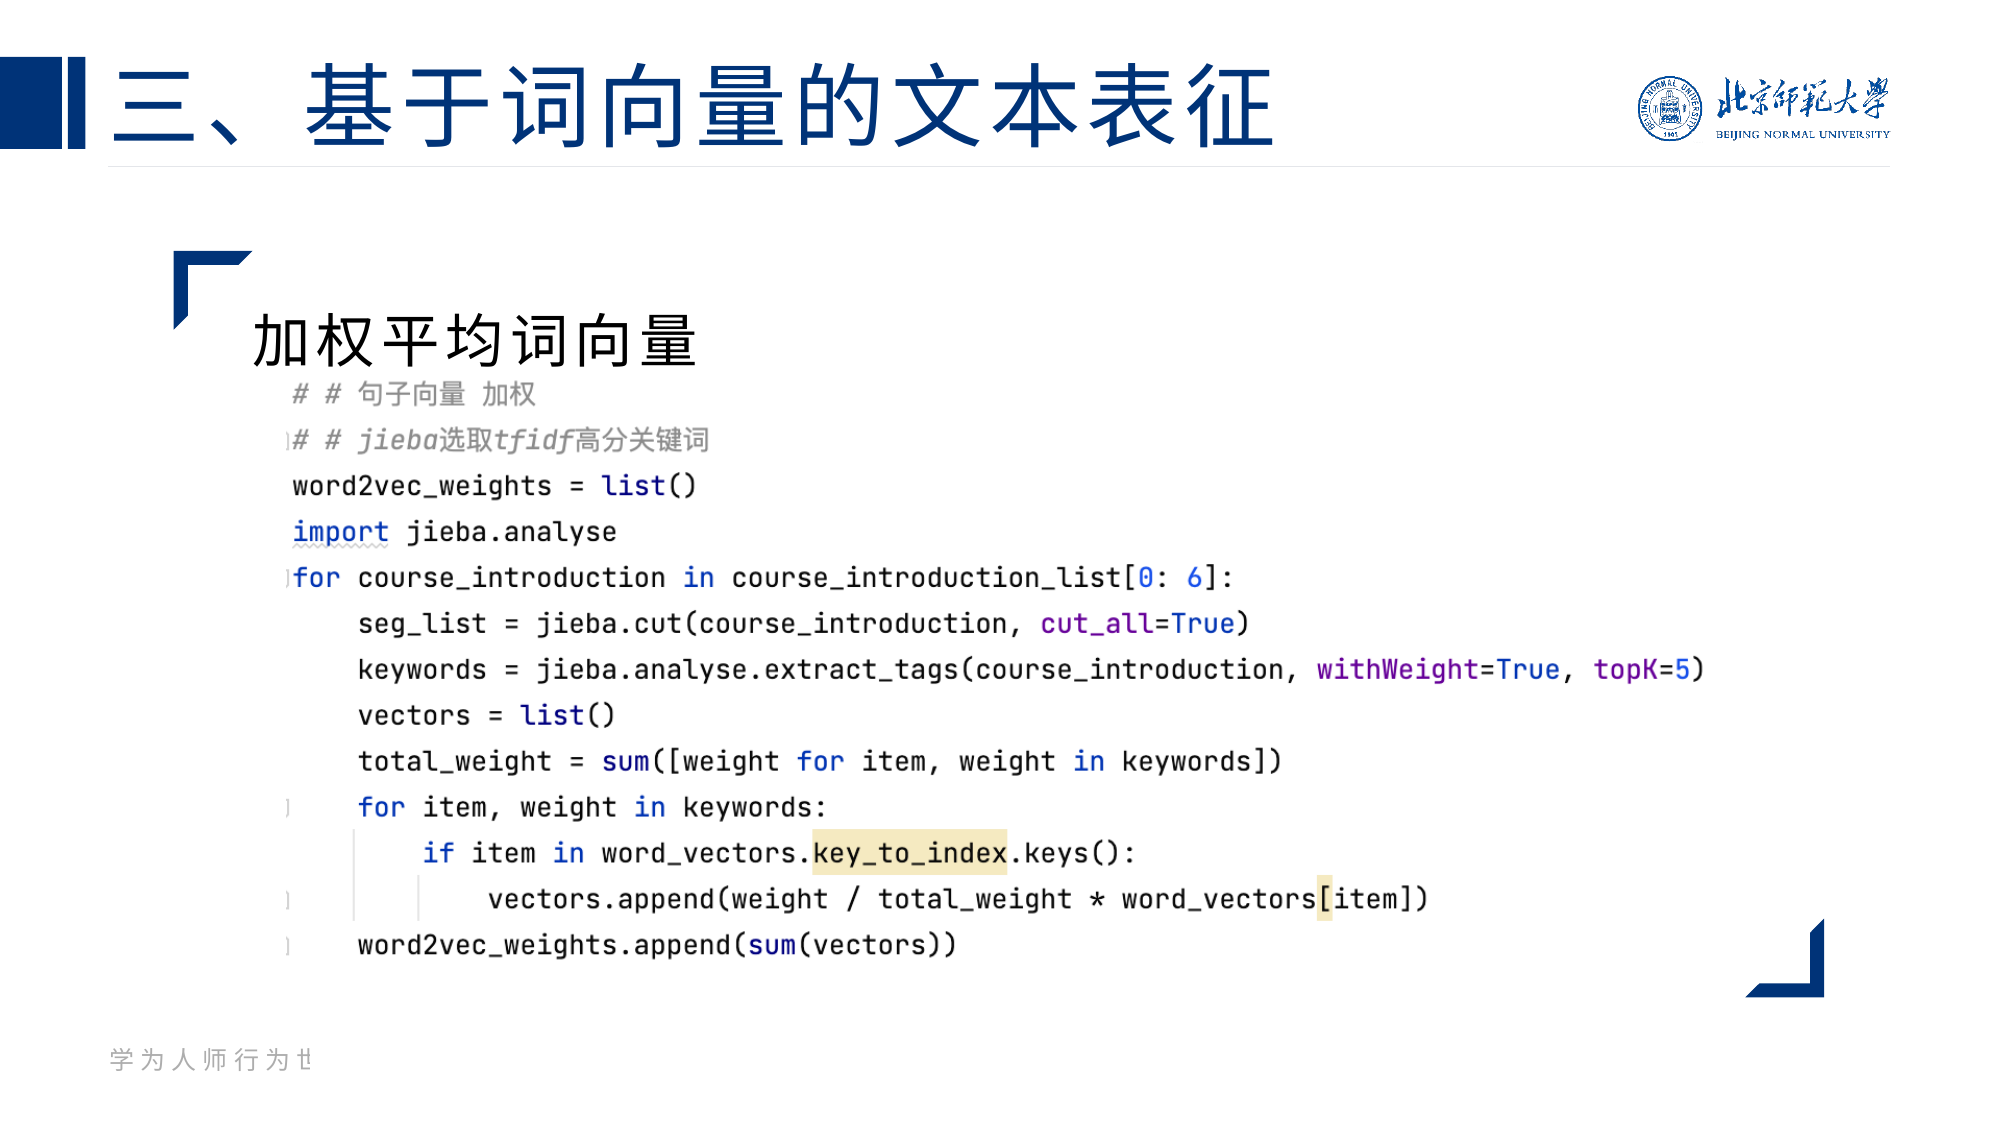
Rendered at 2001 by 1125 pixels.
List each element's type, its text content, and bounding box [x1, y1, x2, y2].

text_box [172, 249, 256, 333]
title 三、基于词向量的文本表征 [108, 56, 1624, 166]
text_box [1742, 916, 1826, 999]
picture [286, 370, 1712, 971]
list 加权平均词向量 [252, 290, 1746, 883]
picture [1624, 71, 1918, 145]
